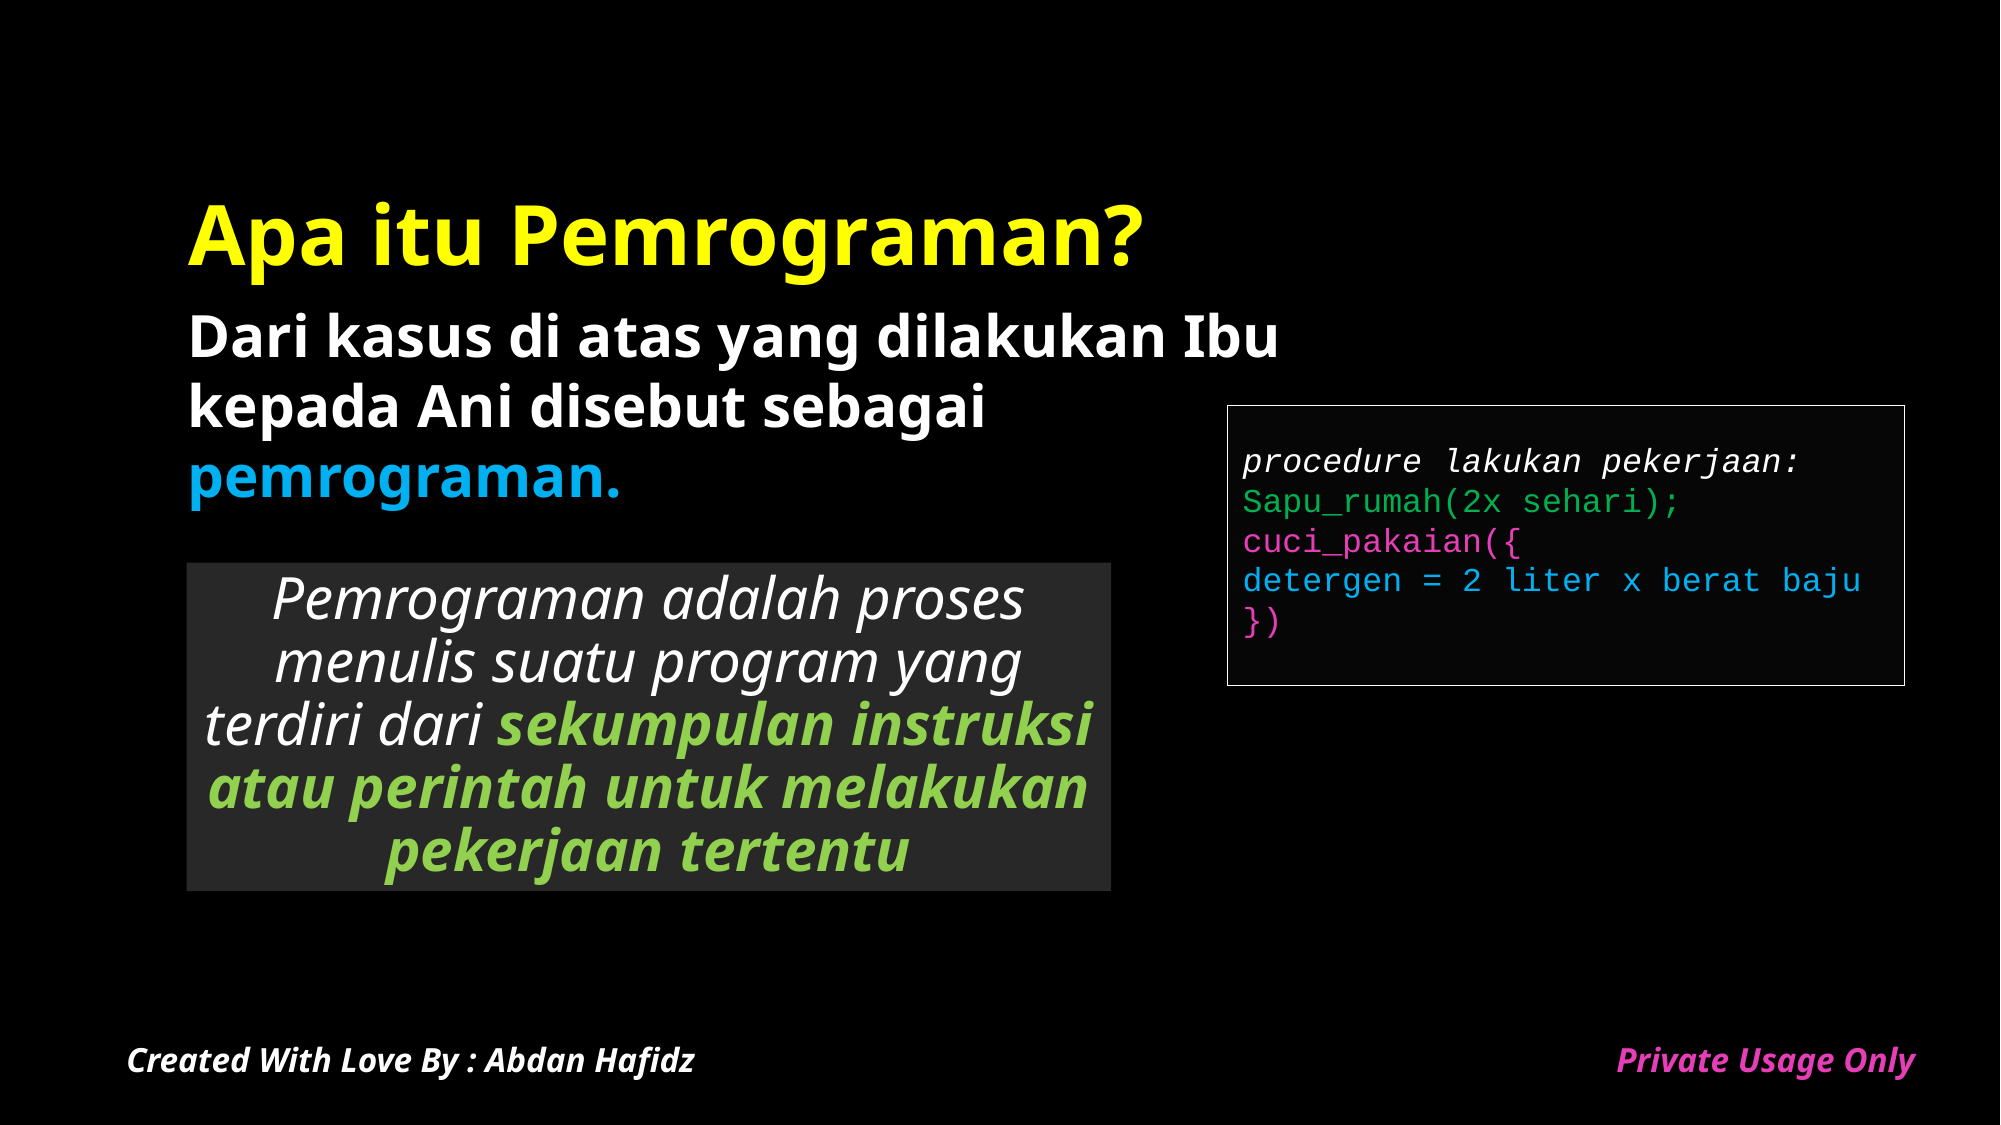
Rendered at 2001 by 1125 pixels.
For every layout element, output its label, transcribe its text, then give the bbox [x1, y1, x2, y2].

text_box procedure lakukan pekerjaan: Sapu_rumah(2x sehari); cuci_pakaian({ detergen = 2 liter x berat baju }) [1227, 405, 1905, 686]
text_box Created With Love By : Abdan Hafidz [111, 1036, 1601, 1114]
title Apa itu Pemrograman? [173, 120, 1673, 292]
text_box Pemrograman adalah proses menulis suatu program yang terdiri dari sekumpulan instruksi atau perintah untuk melakukan pekerjaan tertentu [186, 562, 1112, 892]
text_box Dari kasus di atas yang dilakukan Ibu kepada Ani disebut sebagai pemrograman. [172, 291, 1364, 517]
text_box Private Usage Only [1601, 1036, 2000, 1114]
